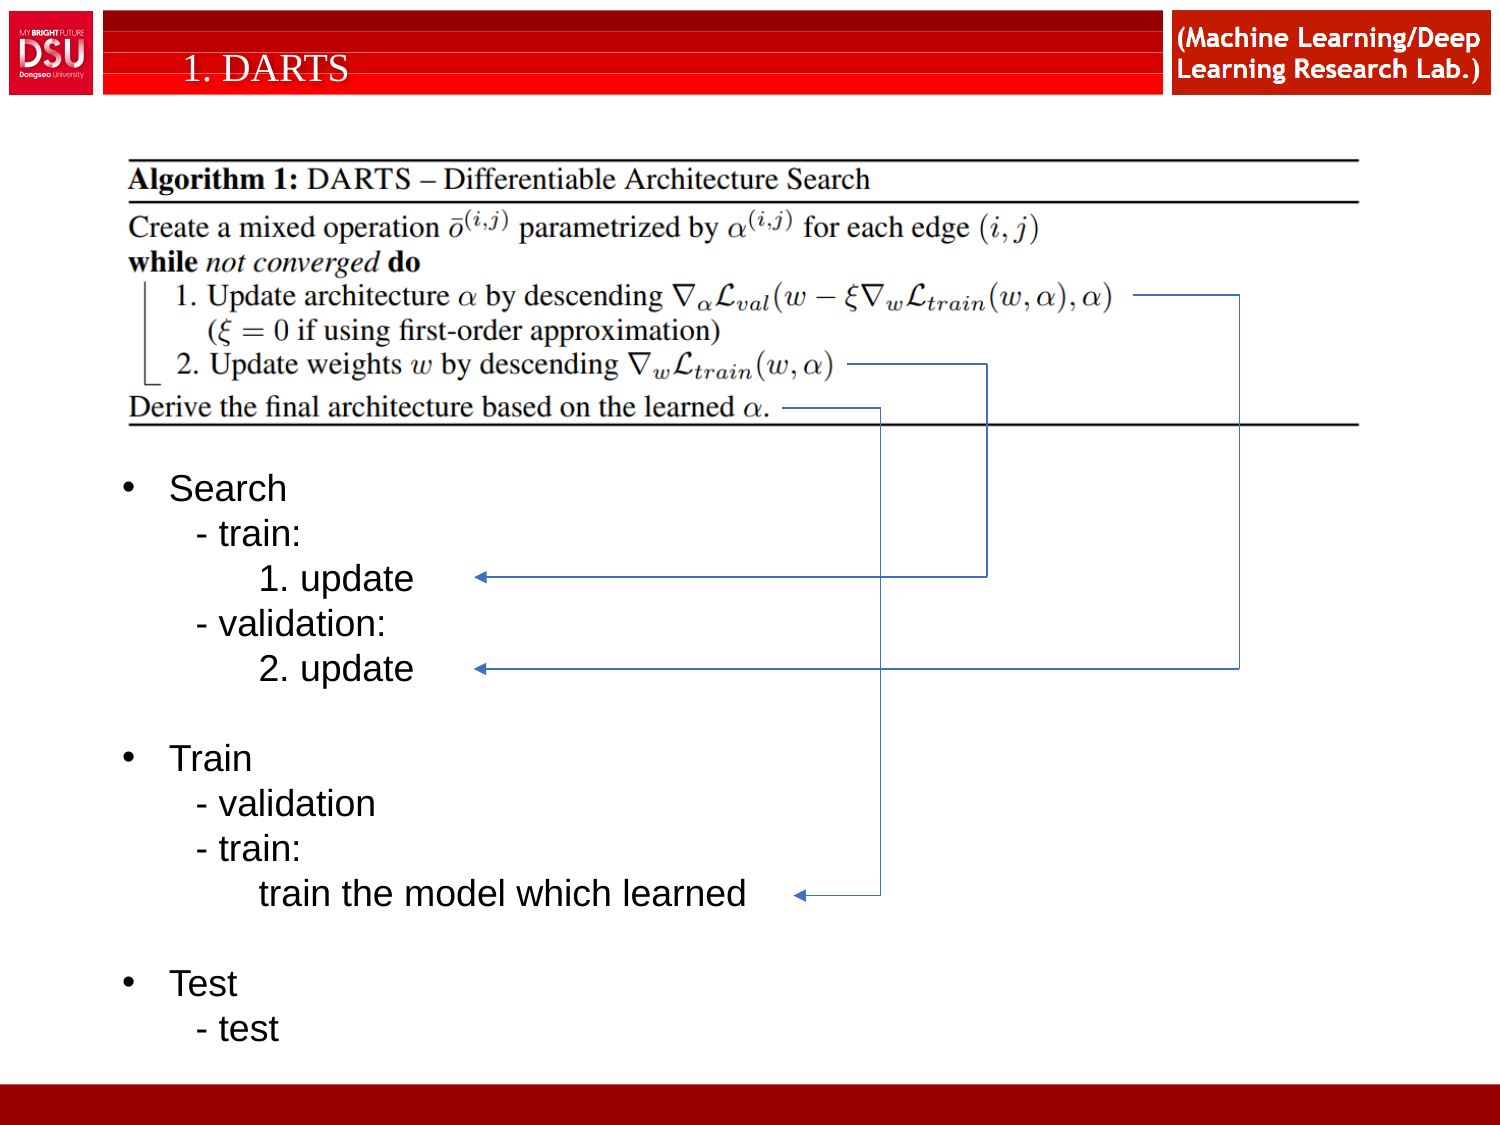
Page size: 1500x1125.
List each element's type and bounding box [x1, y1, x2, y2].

text_box [0, 1082, 1500, 1125]
picture [114, 144, 1385, 442]
text_box [0, 2, 1500, 96]
